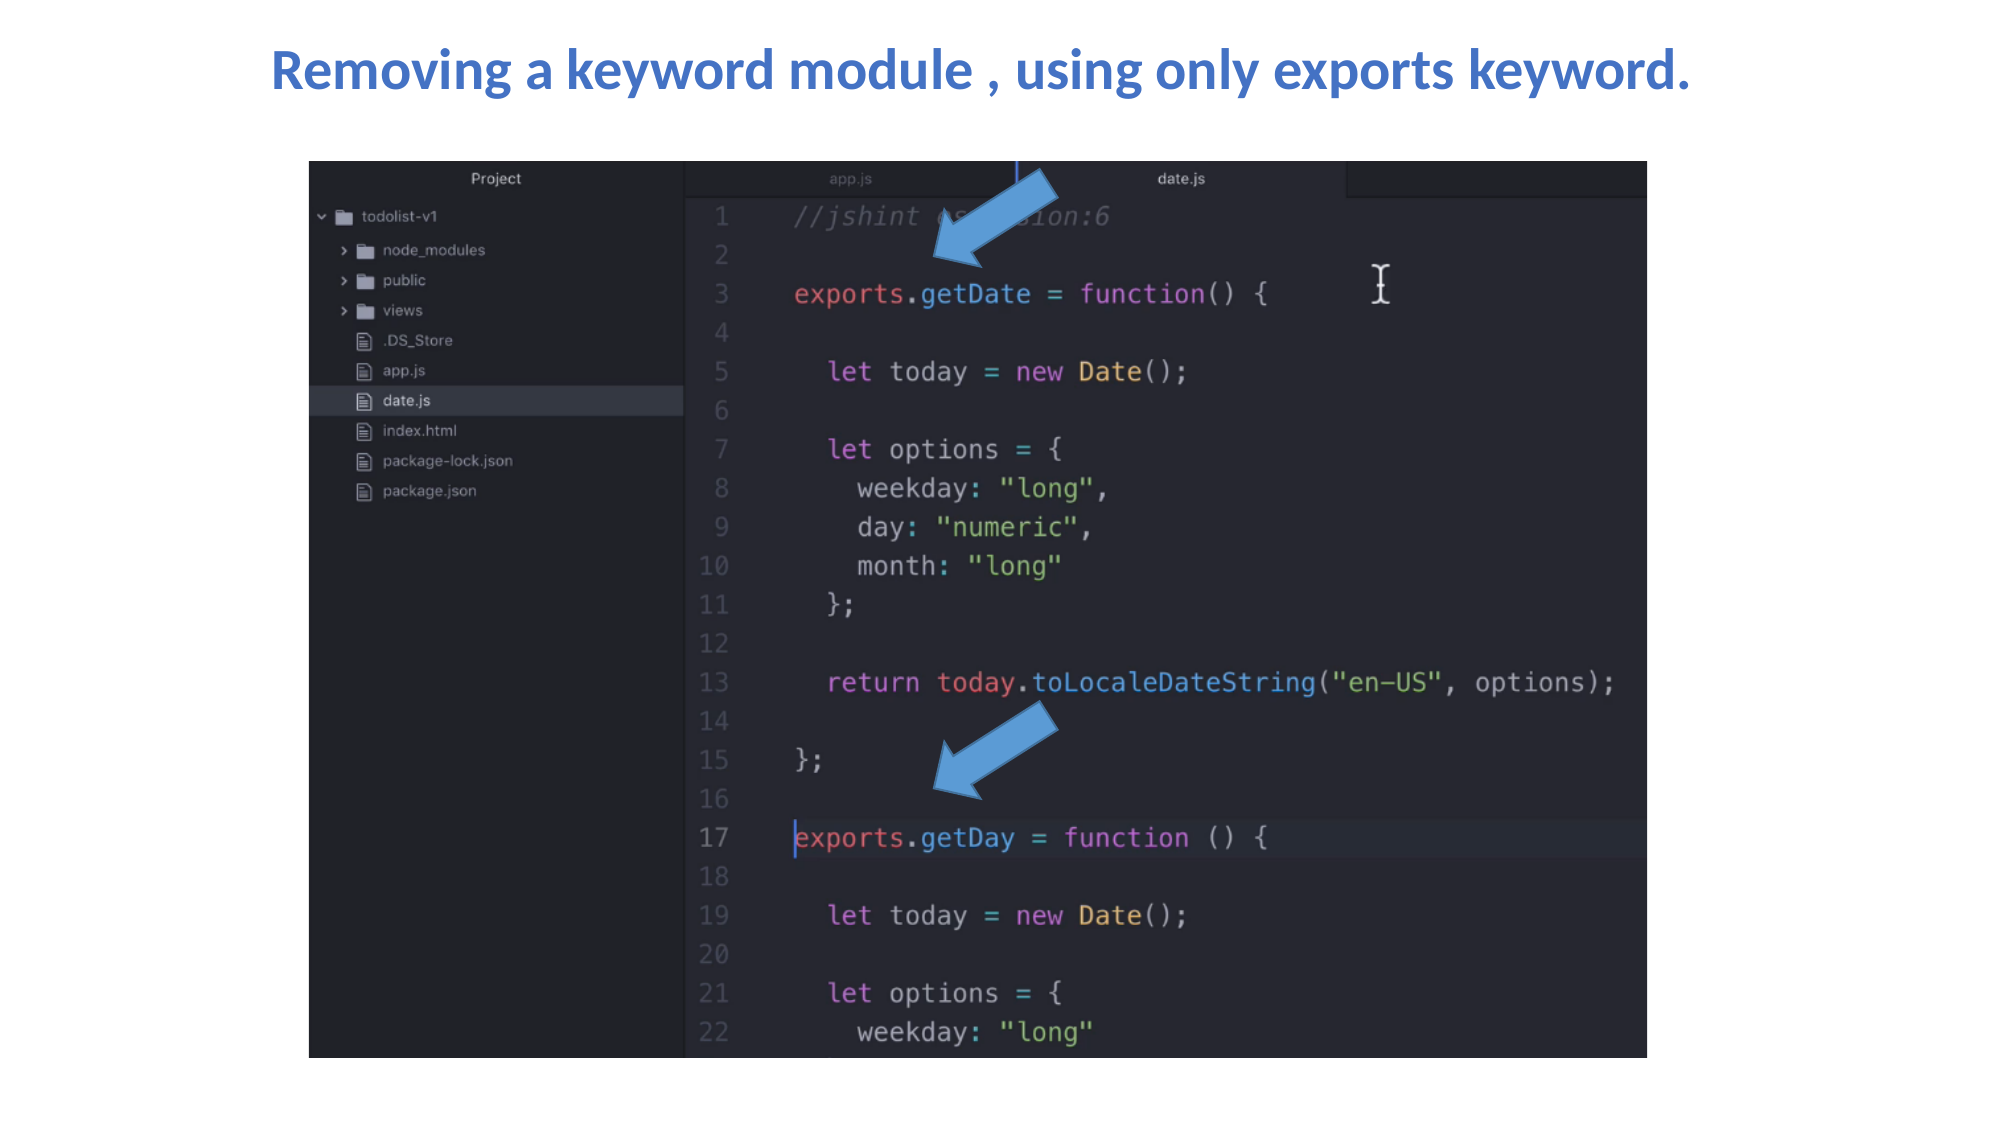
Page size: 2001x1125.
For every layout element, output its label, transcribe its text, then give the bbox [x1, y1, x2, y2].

text_box Removing a keyword module , using only exports keyword. [256, 23, 1734, 109]
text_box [308, 161, 1648, 1058]
